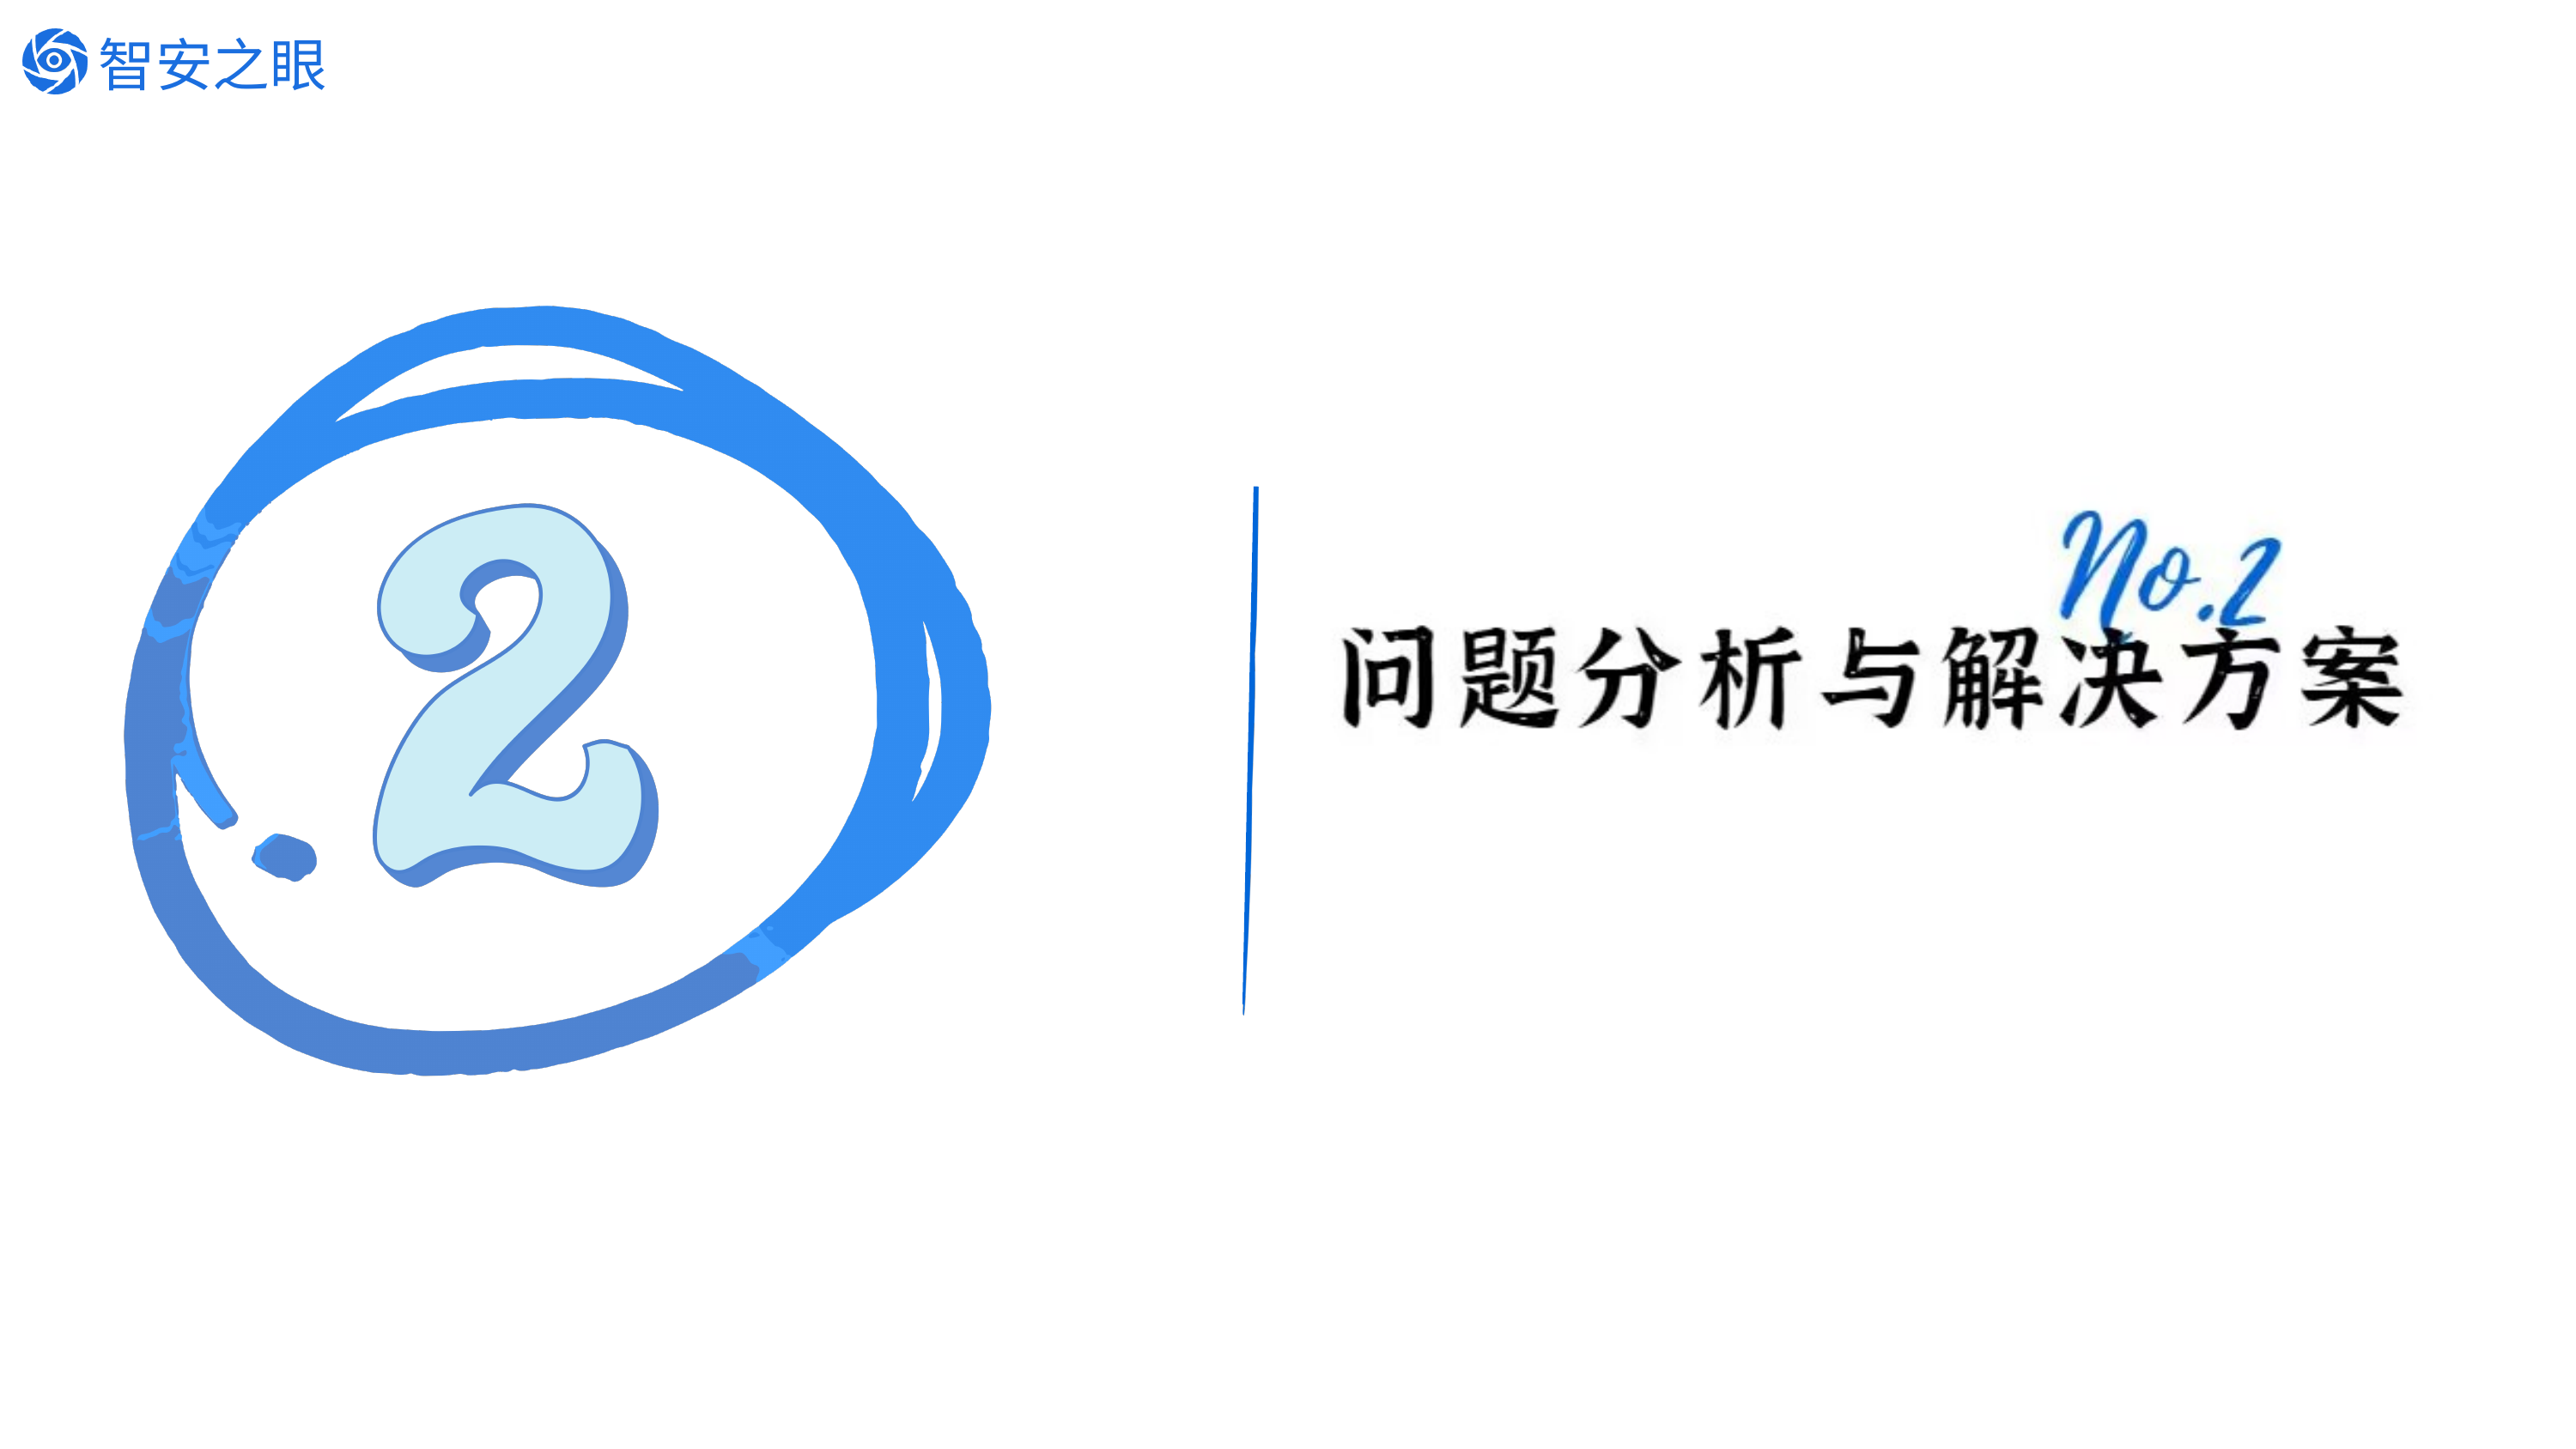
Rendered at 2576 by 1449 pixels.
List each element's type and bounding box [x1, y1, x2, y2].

picture [124, 306, 2464, 1076]
text_box [21, 27, 397, 96]
